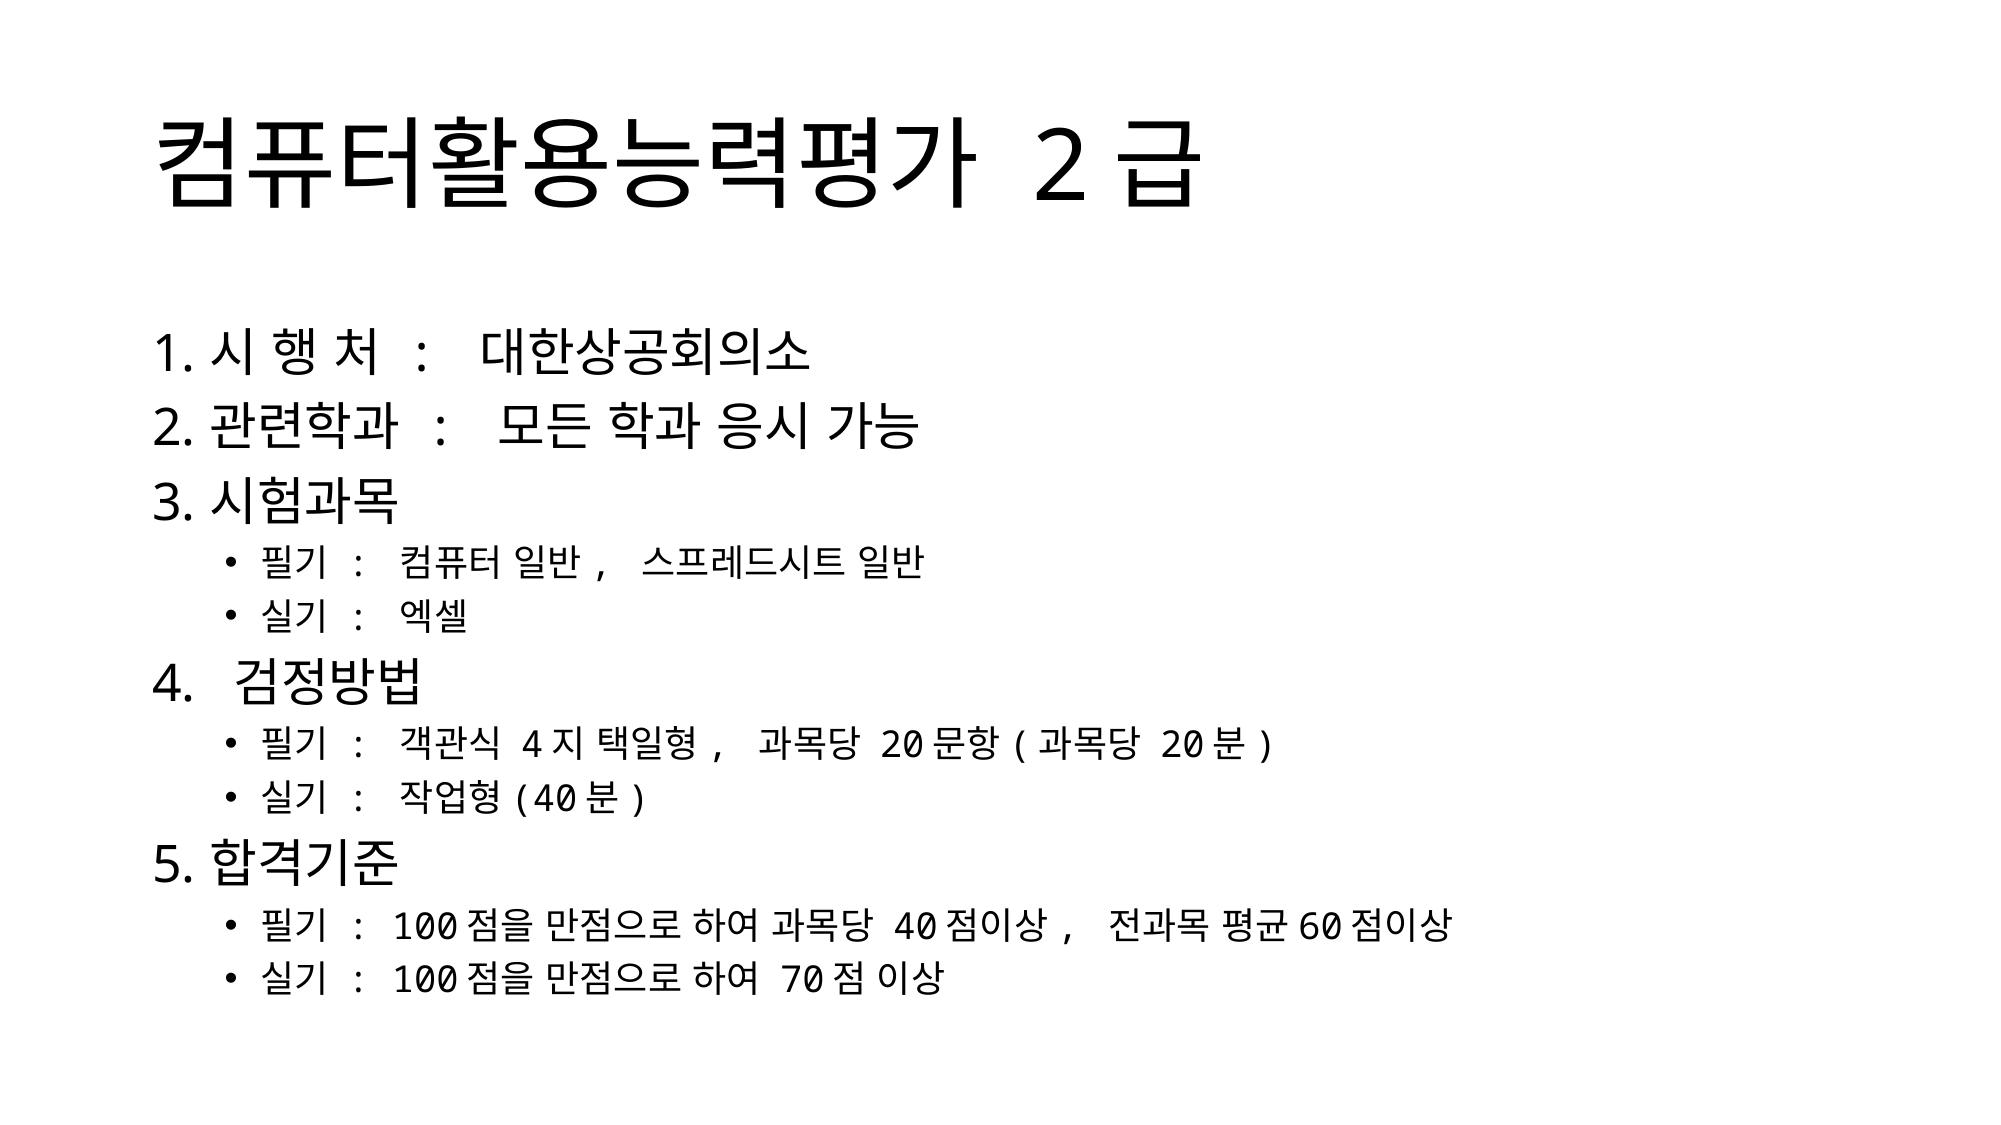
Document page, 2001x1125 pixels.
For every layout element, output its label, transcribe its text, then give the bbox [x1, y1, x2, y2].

list 시 행 처 : 대한상공회의소 관련학과 : 모든 학과 응시 가능 시험과목 필기 : 컴퓨터 일반, 스프레드시트 일반 실기 : 엑셀 검정방법 필기 : 객관식 4지 택일형, 과목당 20문항(과목당 20분) 실기 : 작업형(40분) 합격기준 필기 : 100점을 만점으로 하여 과목당 40점이상, 전과목 평균60점이상 실기 : 100점을 만점으로 하여 70점 이상 [137, 299, 1863, 1014]
title 컴퓨터활용능력평가 2급 [137, 59, 1863, 278]
